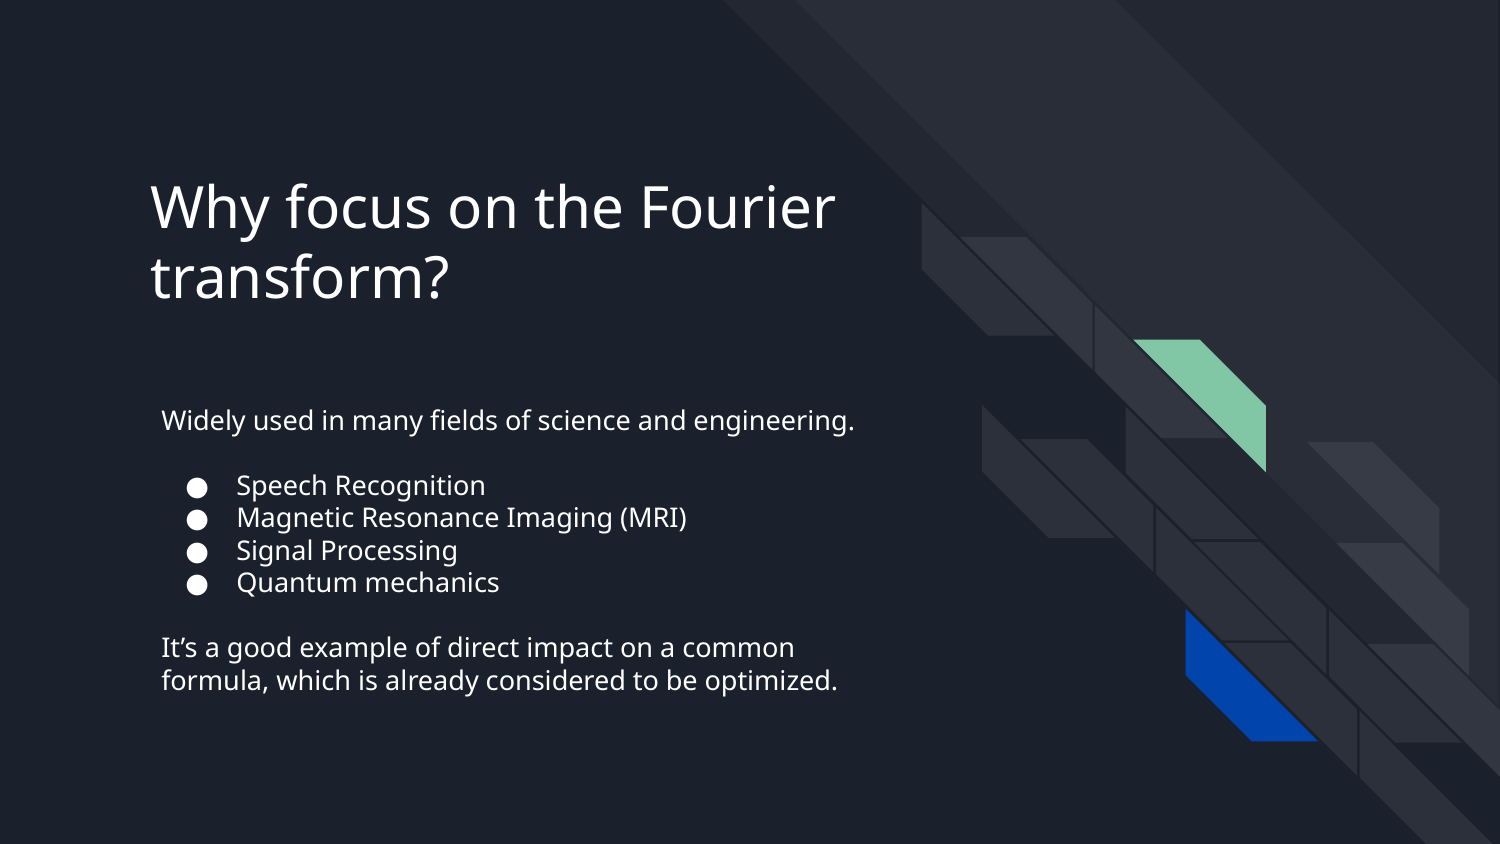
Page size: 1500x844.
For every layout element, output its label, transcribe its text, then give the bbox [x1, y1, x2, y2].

title Why focus on the Fourier transform? [135, 101, 888, 380]
text_box Widely used in many fields of science and engineering. Speech Recognition Magnetic Resonance Imaging (MRI) Signal Processing Quantum mechanics It’s a good example of direct impact on a common formula, which is already considered to be optimized. [146, 388, 912, 699]
